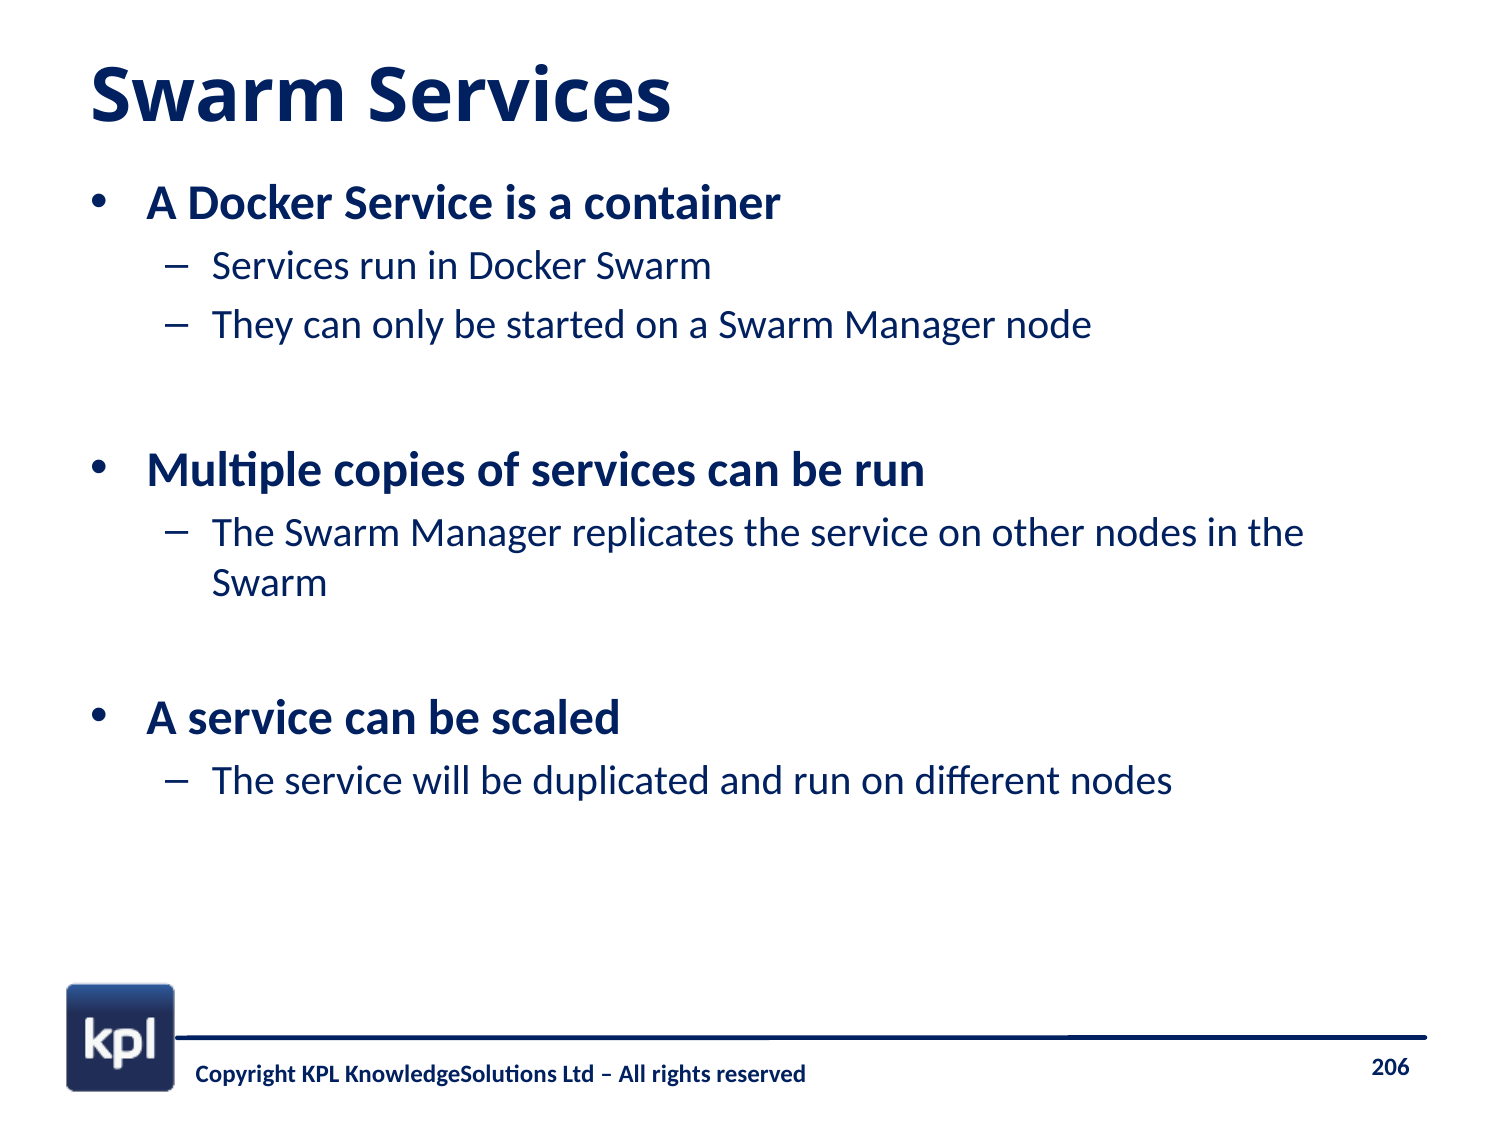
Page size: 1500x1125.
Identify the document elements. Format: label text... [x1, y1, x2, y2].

picture [62, 980, 178, 1095]
title Swarm Services [75, 45, 1471, 138]
footer Copyright KPL KnowledgeSolutions Ltd – All rights reserved [180, 1042, 966, 1103]
list A Docker Service is a container Services run in Docker Swarm They can only be started on a Swarm Manager node Multiple copies of services can be run The Swarm Manager replicates the service on other nodes in the Swarm A service can be scaled The service will be duplicated and run on different nodes [75, 162, 1425, 1013]
slide_number 206 [987, 1042, 1425, 1103]
